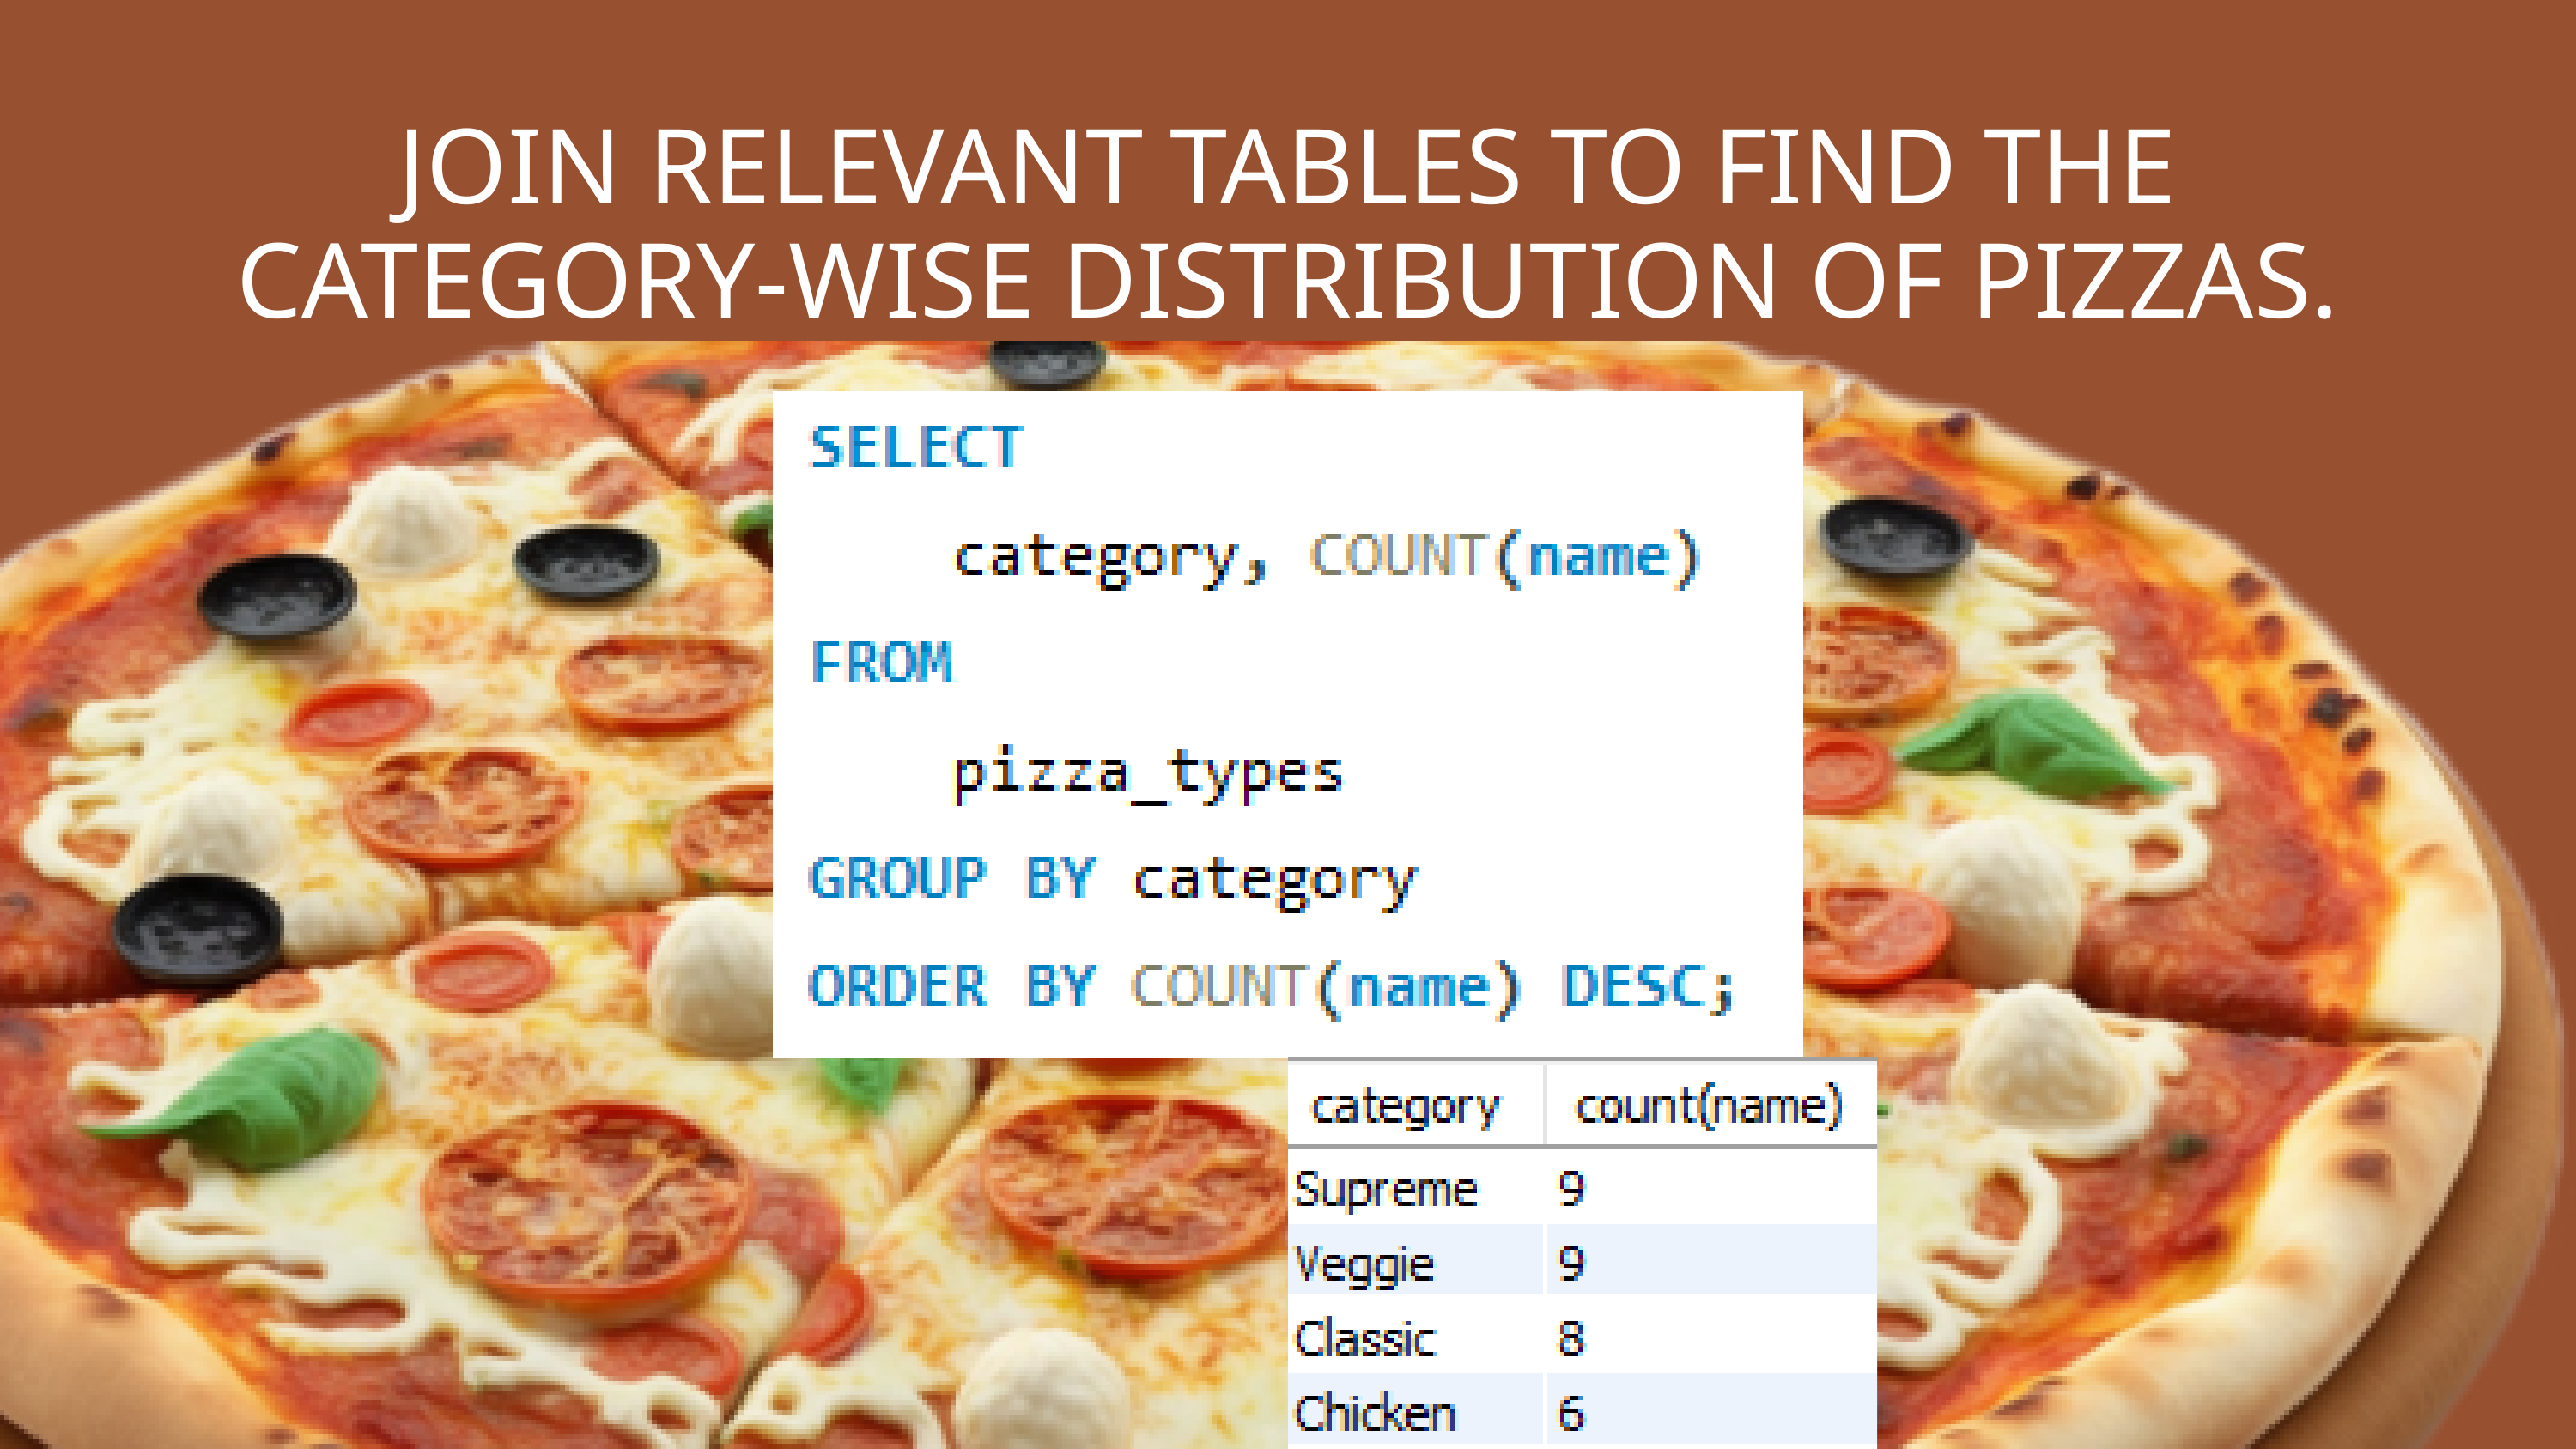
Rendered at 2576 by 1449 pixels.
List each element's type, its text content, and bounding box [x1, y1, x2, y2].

text_box [1287, 1057, 1878, 1449]
text_box JOIN RELEVANT TABLES TO FIND THE CATEGORY-WISE DISTRIBUTION OF PIZZAS. [144, 111, 2432, 340]
text_box [773, 391, 1803, 1058]
text_box [0, 341, 2576, 1449]
